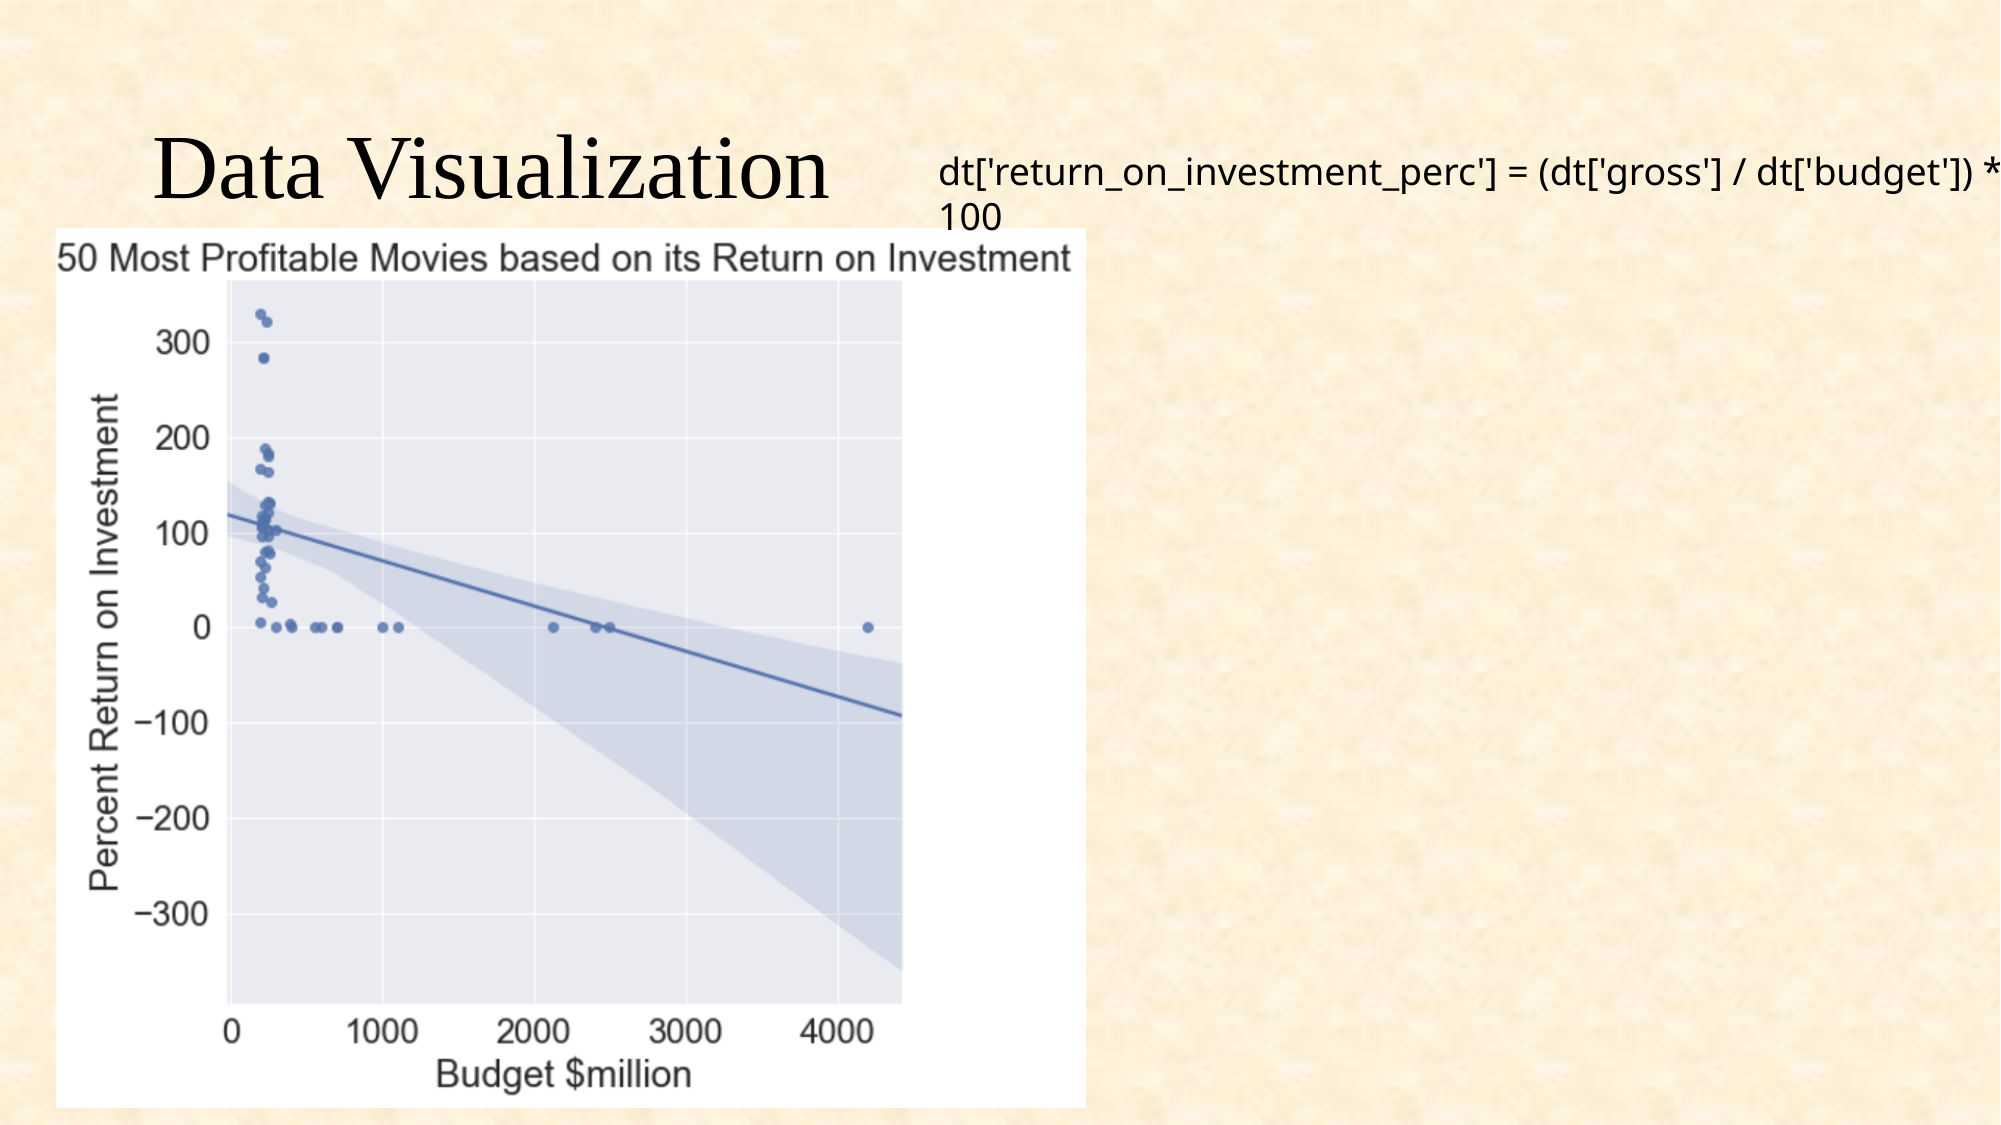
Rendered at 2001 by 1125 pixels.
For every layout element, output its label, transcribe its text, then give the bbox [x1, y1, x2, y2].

title Data Visualization [137, 59, 1863, 228]
text_box dt['return_on_investment_perc'] = (dt['gross'] / dt['budget']) * 100 [923, 140, 2000, 290]
picture [0, 0, 2001, 1125]
